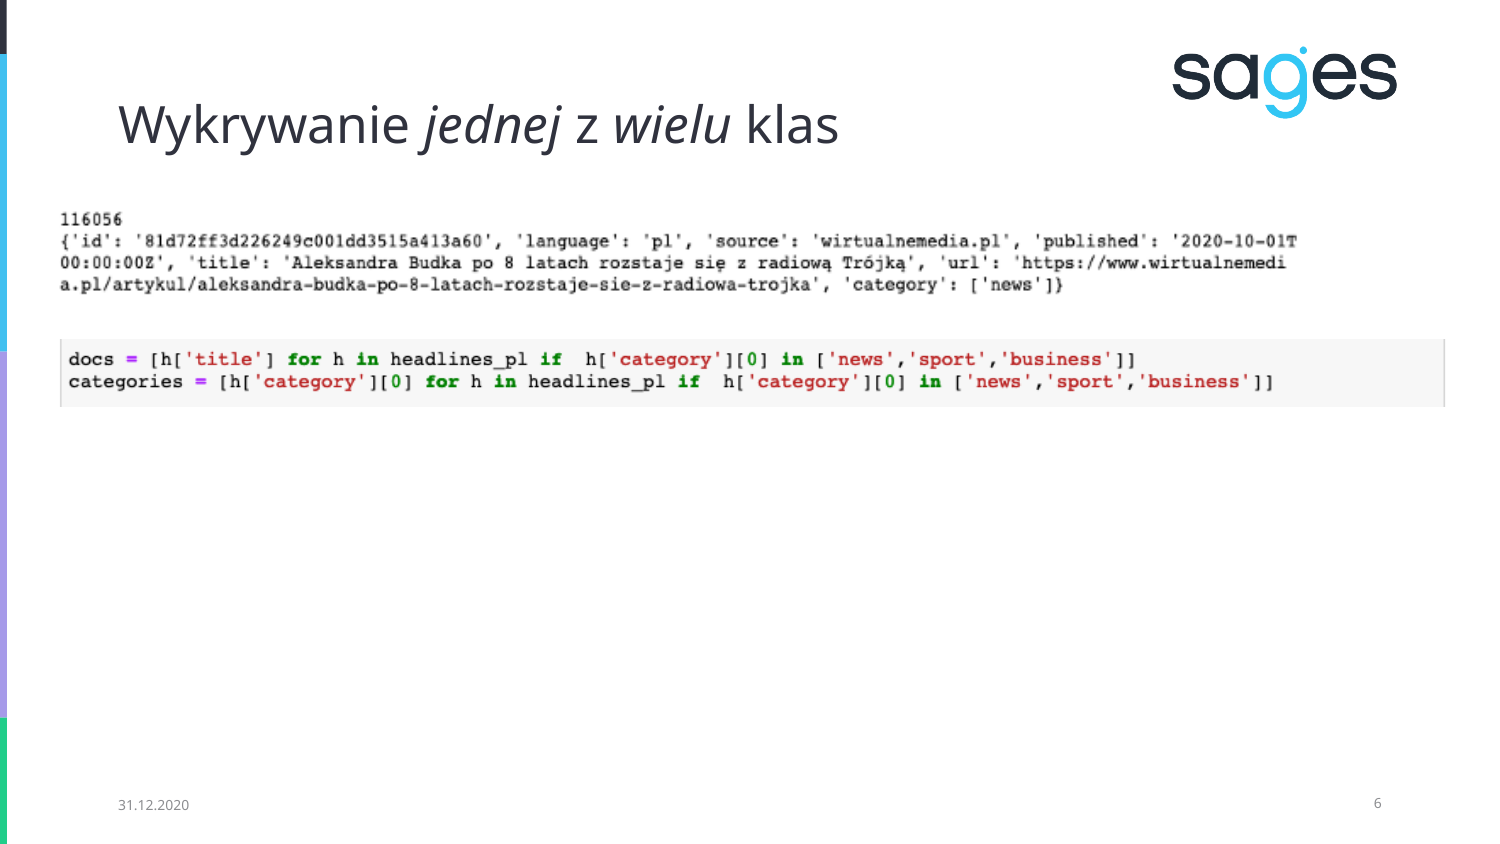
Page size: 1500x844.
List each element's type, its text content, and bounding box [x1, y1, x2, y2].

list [47, 339, 1452, 407]
slide_number ‹#› [1059, 782, 1397, 827]
picture [31, 207, 1314, 309]
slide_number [103, 782, 441, 827]
title Wykrywanie jednej z wielu klas [103, 44, 1397, 208]
